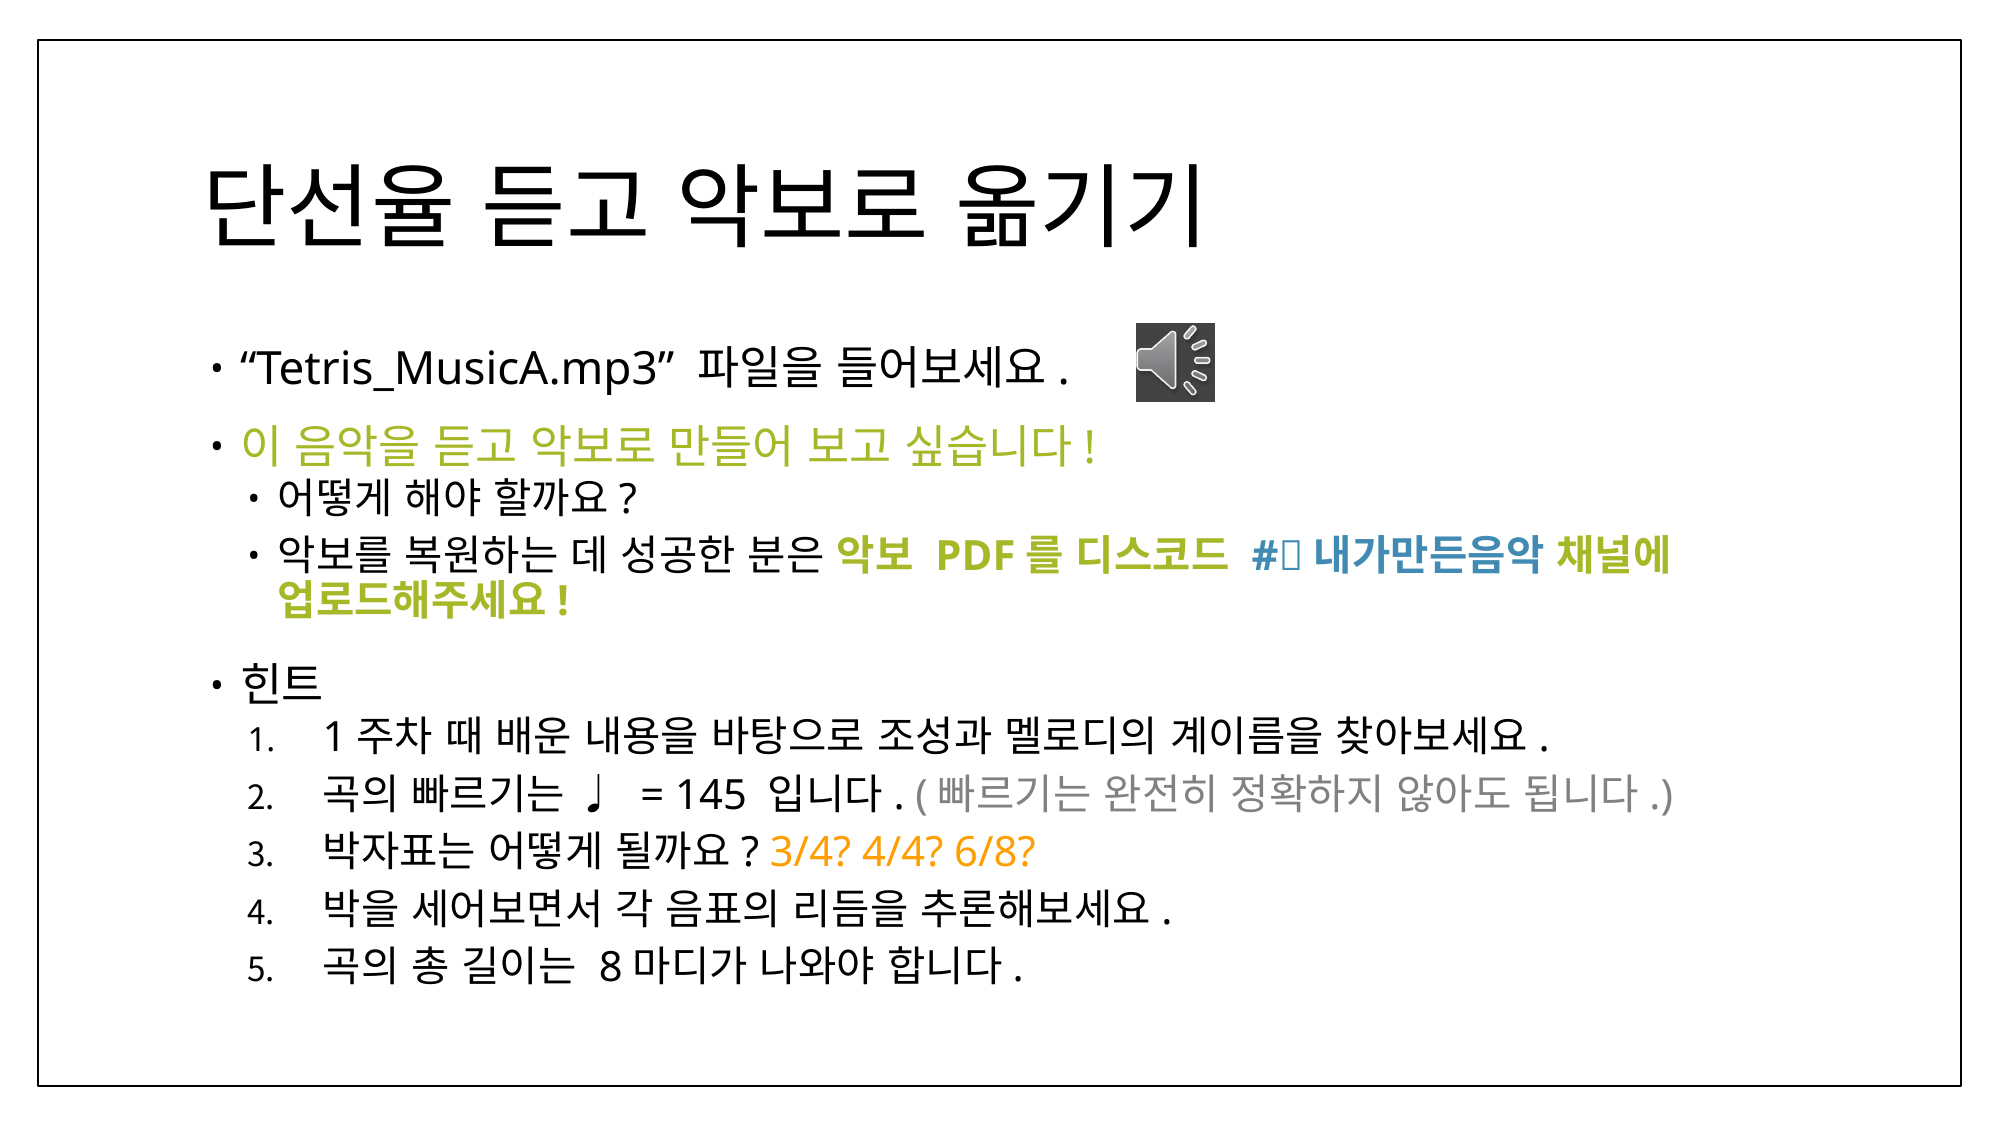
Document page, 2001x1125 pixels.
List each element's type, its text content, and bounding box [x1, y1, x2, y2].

picture [1135, 322, 1216, 403]
list “Tetris_MusicA.mp3” 파일을 들어보세요. 이 음악을 듣고 악보로 만들어 보고 싶습니다! 어떻게 해야 할까요? 악보를 복원하는 데 성공한 분은 악보 PDF를 디스코드 #🎼내가만든음악 채널에 업로드해주세요! 힌트 1주차 때 배운 내용을 바탕으로 조성과 멜로디의 계이름을 찾아보세요. 곡의 빠르기는 ♩ = 145 입니다. (빠르기는 완전히 정확하지 않아도 됩니다.) 박자표는 어떻게 될까요? 3/4? 4/4? 6/8? 박을 세어보면서 각 음표의 리듬을 추론해보세요. 곡의 총 길이는 8마디가 나와야 합니다. [187, 337, 1808, 1000]
title 단선율 듣고 악보로 옮기기 [187, 99, 1808, 323]
